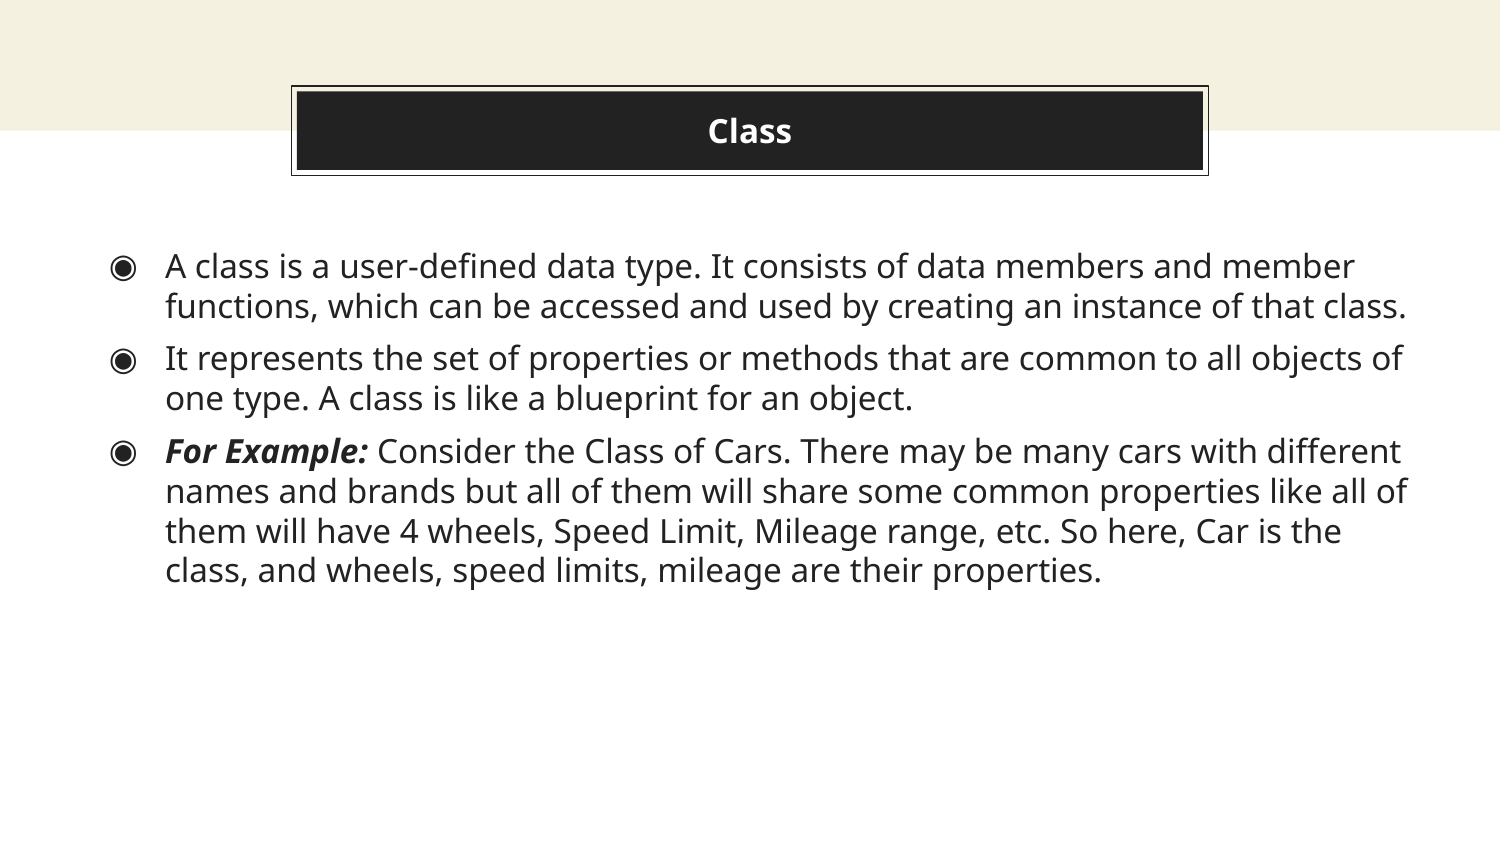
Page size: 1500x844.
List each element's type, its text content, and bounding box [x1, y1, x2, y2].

title Class [296, 91, 1203, 170]
list A class is a user-defined data type. It consists of data members and member functions, which can be accessed and used by creating an instance of that class. It represents the set of properties or methods that are common to all objects of one type. A class is like a blueprint for an object. For Example: Consider the Class of Cars. There may be many cars with different names and brands but all of them will share some common properties like all of them will have 4 wheels, Speed Limit, Mileage range, etc. So here, Car is the class, and wheels, speed limits, mileage are their properties. [75, 230, 1425, 808]
